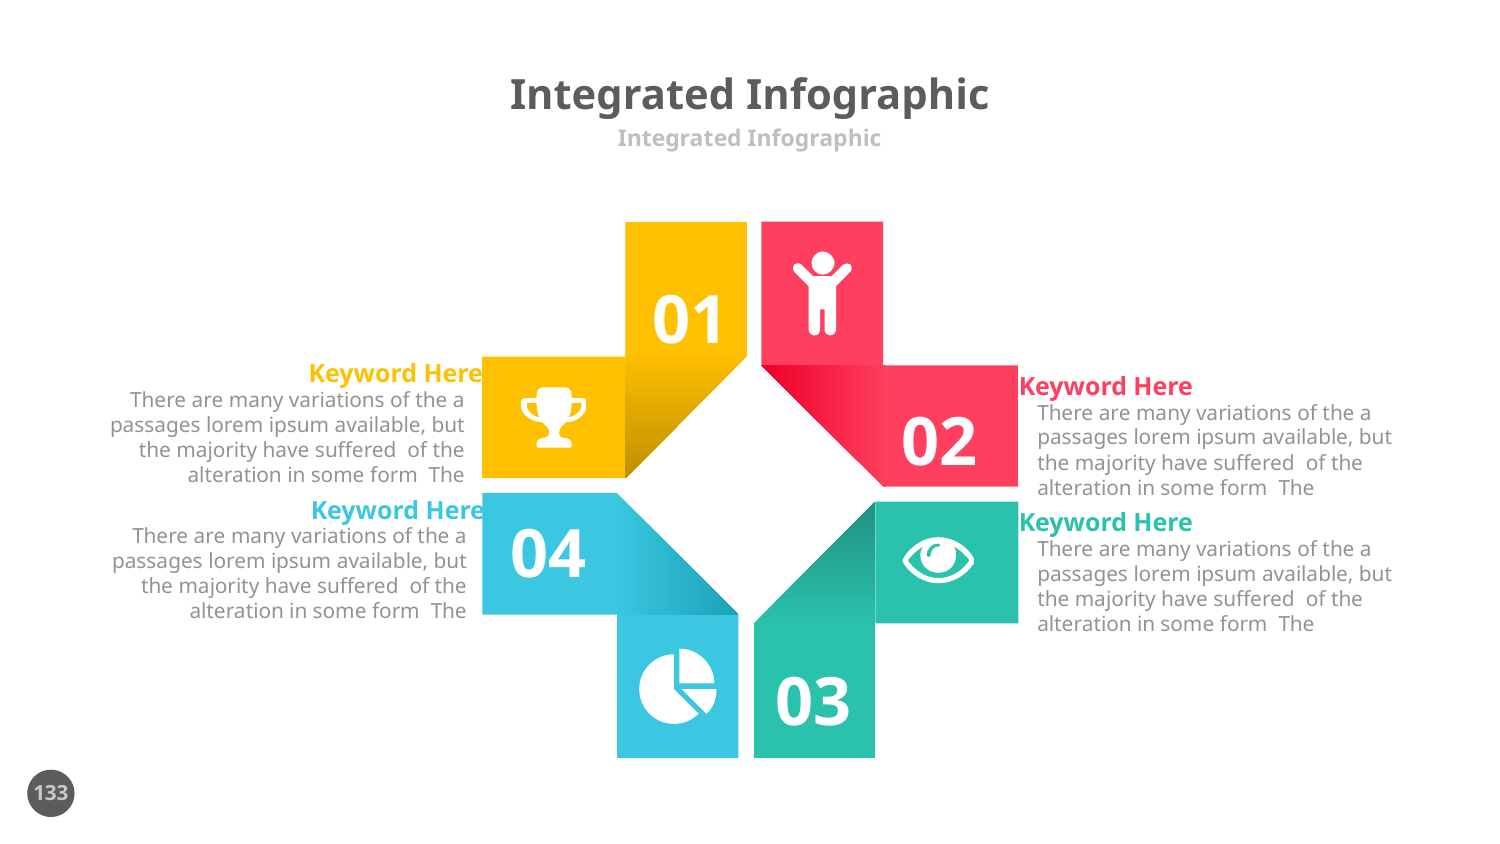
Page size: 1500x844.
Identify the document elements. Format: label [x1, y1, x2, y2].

title [287, 63, 1213, 122]
text_box [761, 221, 1018, 487]
list [412, 121, 1088, 155]
text_box [753, 501, 1019, 758]
text_box [482, 221, 747, 479]
text_box [482, 493, 739, 758]
text_box [1037, 506, 1413, 612]
slide_number [13, 770, 89, 816]
text_box [91, 493, 467, 599]
text_box [1037, 370, 1413, 476]
text_box [89, 357, 465, 463]
